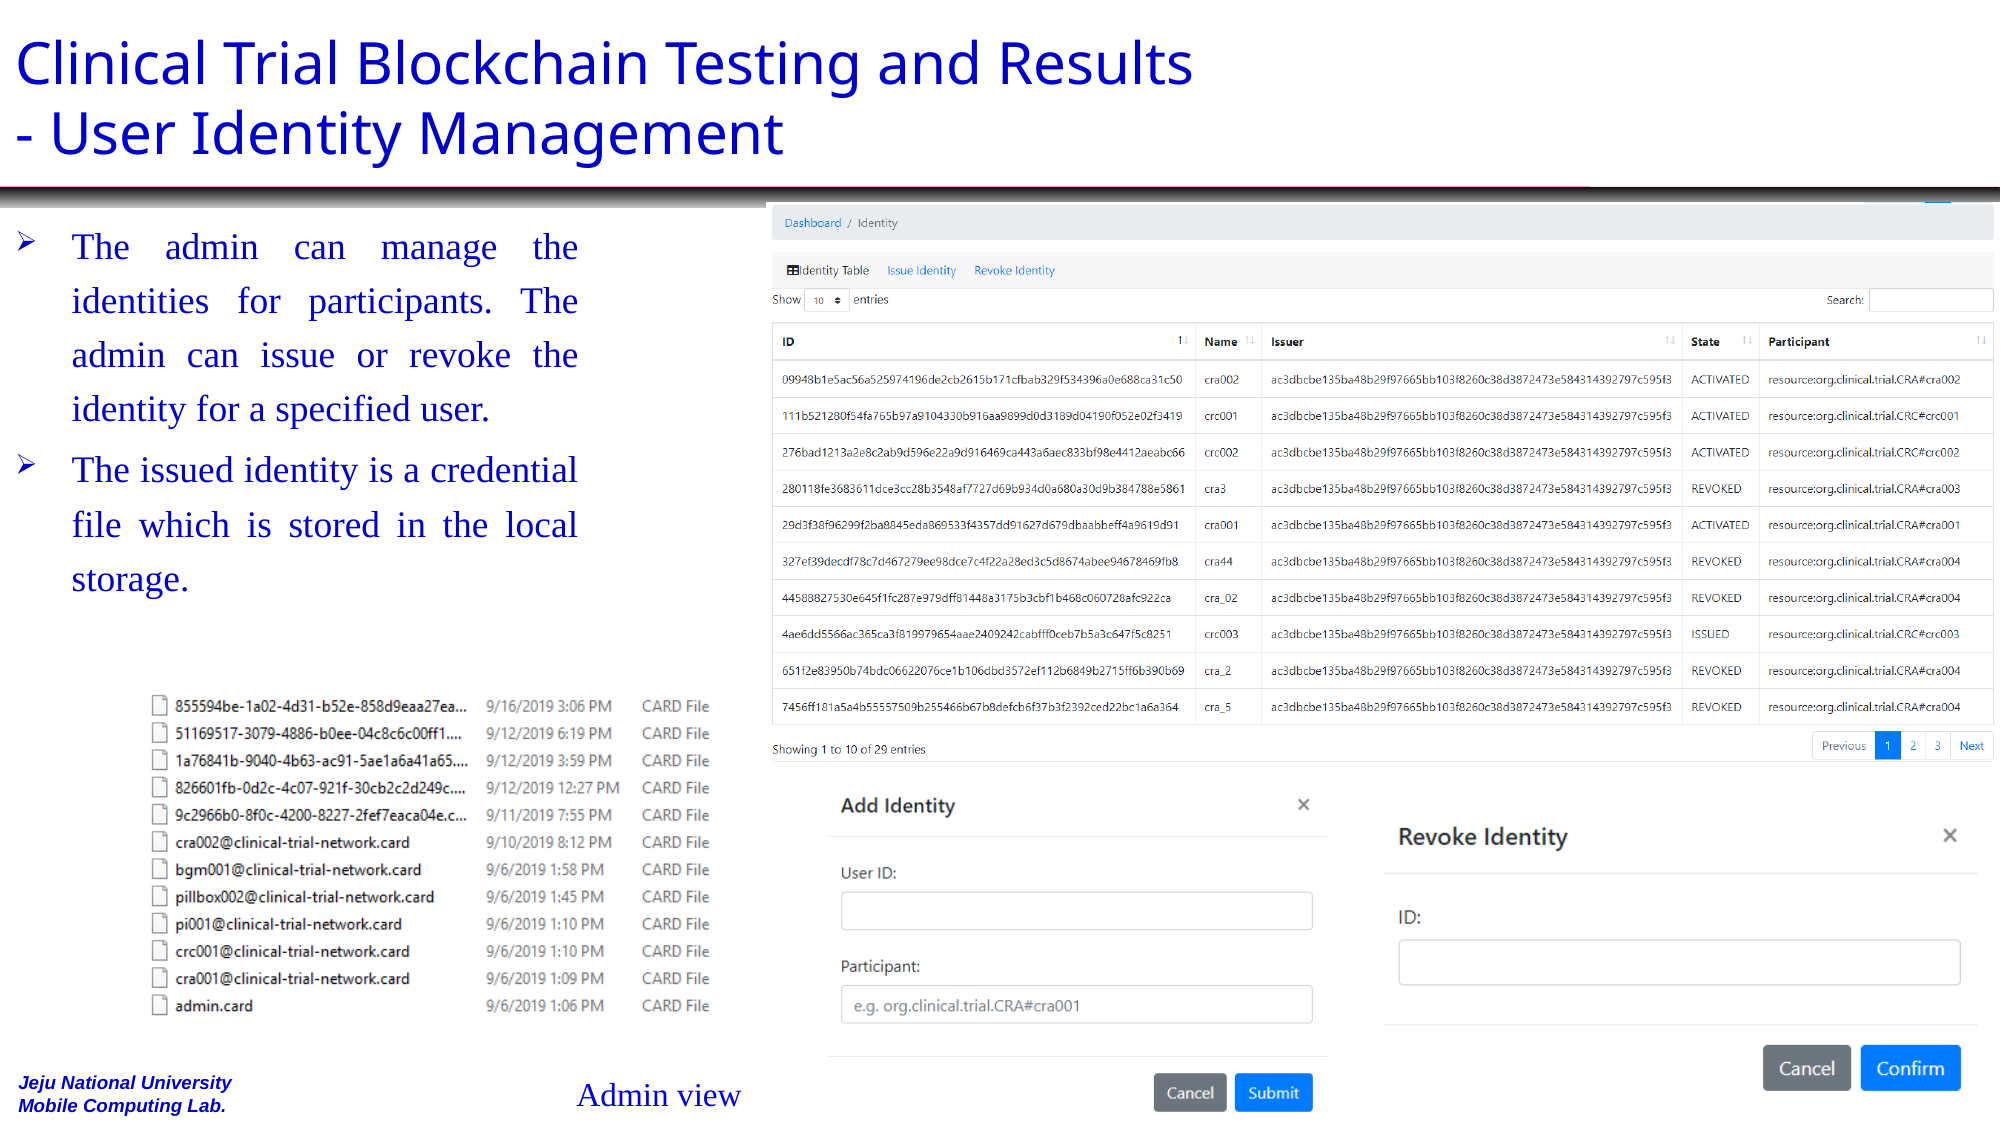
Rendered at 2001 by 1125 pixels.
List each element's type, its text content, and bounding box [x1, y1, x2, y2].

picture [828, 775, 1327, 1125]
title Clinical Trial Blockchain Testing and Results - User Identity Management [0, 18, 2000, 185]
picture [143, 686, 739, 1027]
list The admin can manage the identities for participants. The admin can issue or revoke the identity for a specified user. The issued identity is a credential file which is stored in the local storage. [0, 205, 595, 920]
text_box Admin view [561, 1065, 800, 1121]
picture [1382, 799, 1978, 1108]
picture [765, 202, 2000, 762]
